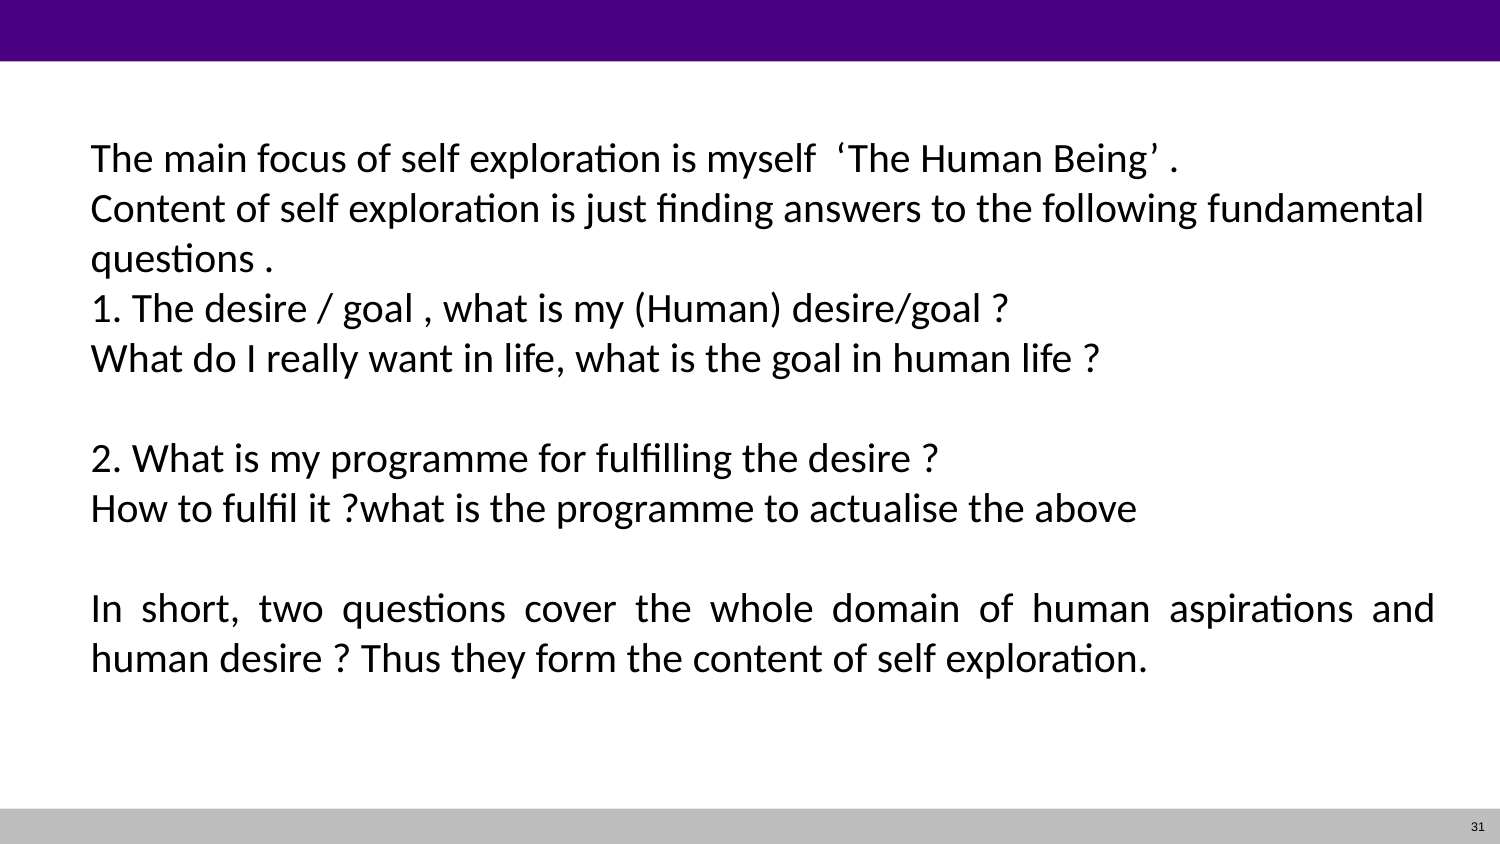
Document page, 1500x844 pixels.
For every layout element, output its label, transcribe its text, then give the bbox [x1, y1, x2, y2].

text_box The main focus of self exploration is myself ‘The Human Being’ . Content of self exploration is just finding answers to the following fundamental questions . 1. The desire / goal , what is my (Human) desire/goal ? What do I really want in life, what is the goal in human life ? 2. What is my programme for fulfilling the desire ? How to fulfil it ?what is the programme to actualise the above In short, two questions cover the whole domain of human aspirations and human desire ? Thus they form the content of self exploration. [75, 63, 1452, 689]
